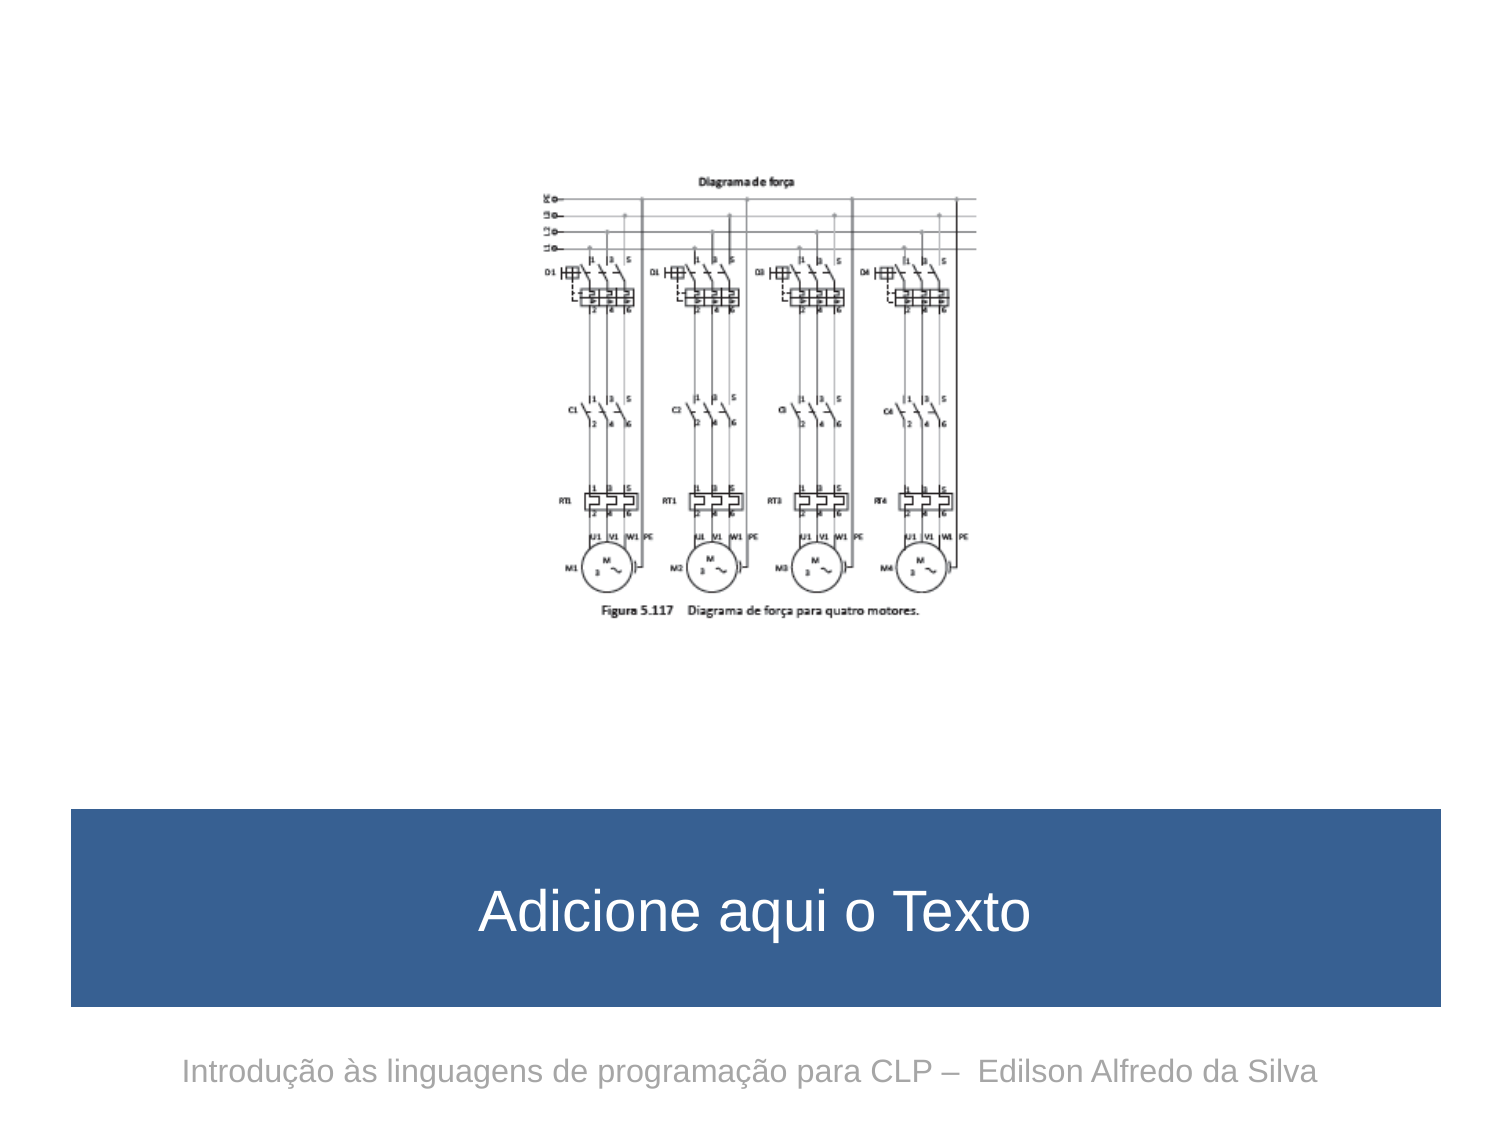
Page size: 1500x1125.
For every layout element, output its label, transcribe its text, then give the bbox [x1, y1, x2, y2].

picture [503, 172, 997, 648]
footer Introdução às linguagens de programação para CLP – Edilson Alfredo da Silva [0, 1042, 1500, 1103]
text_box Adicione aqui o Texto [70, 808, 1442, 1008]
